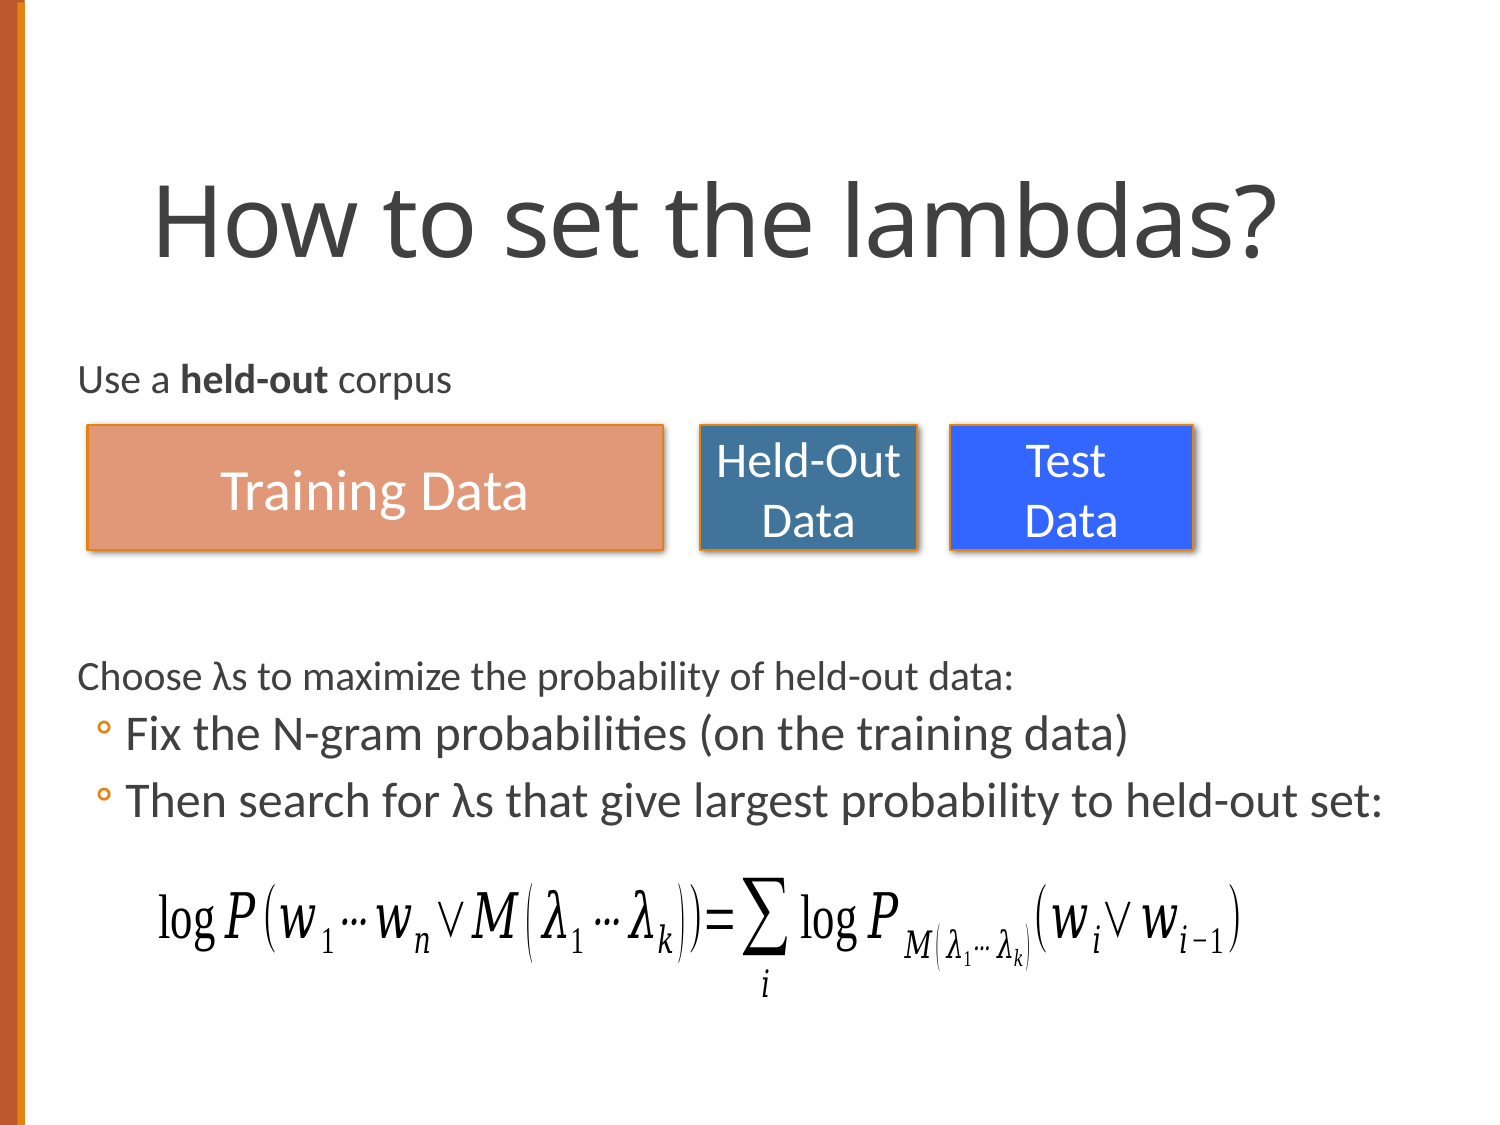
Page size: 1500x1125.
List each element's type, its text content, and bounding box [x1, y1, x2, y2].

list Use a held-out corpus Choose λs to maximize the probability of held-out data: Fix the N-gram probabilities (on the training data) Then search for λs that give largest probability to held-out set: [62, 350, 1500, 963]
text_box Training Data [86, 424, 664, 551]
title How to set the lambdas? [135, 47, 1373, 285]
text_box Test Data [949, 424, 1194, 551]
text_box Held-Out Data [699, 424, 918, 551]
